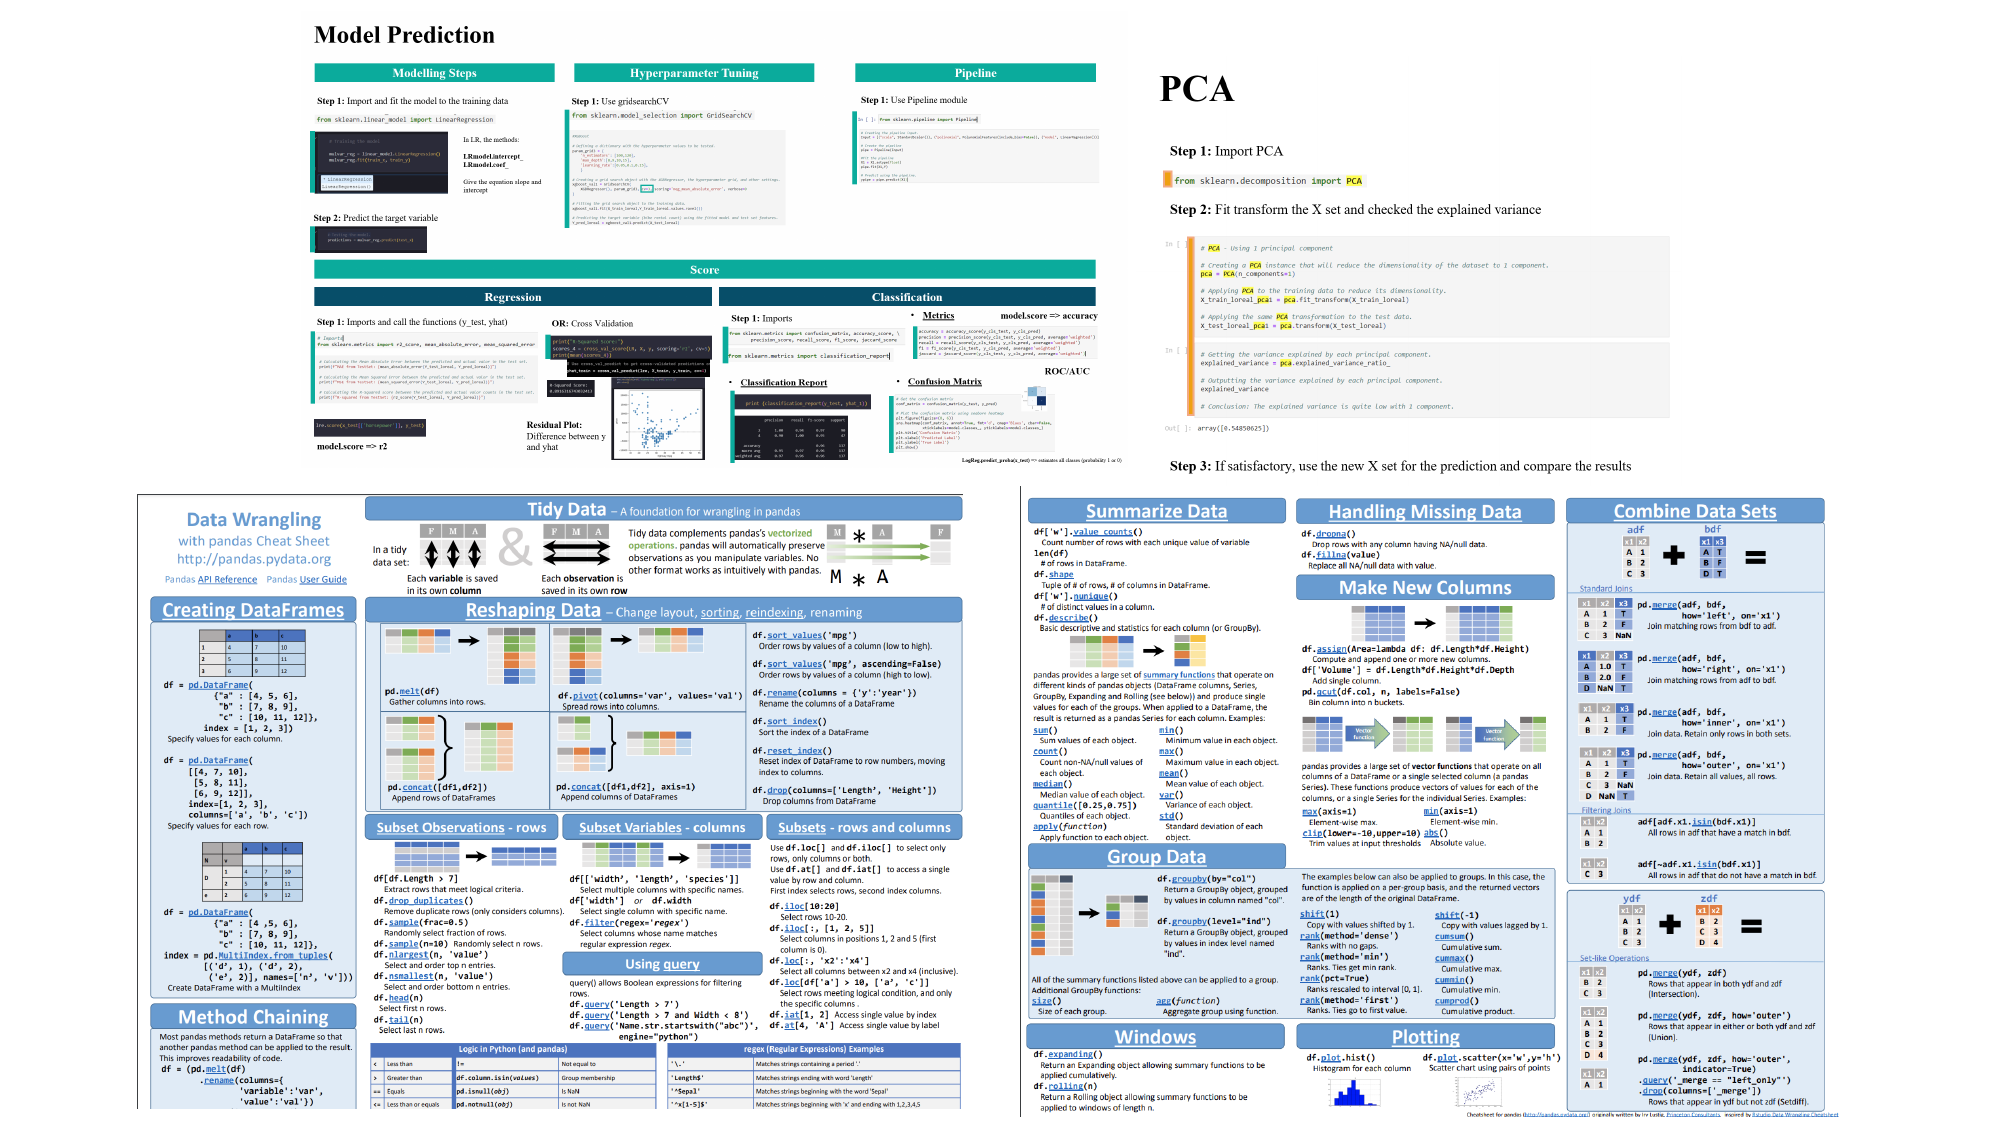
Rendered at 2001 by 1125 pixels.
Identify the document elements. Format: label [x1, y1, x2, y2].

picture [136, 493, 964, 1110]
picture [1020, 56, 1839, 1118]
picture [301, 11, 1128, 469]
